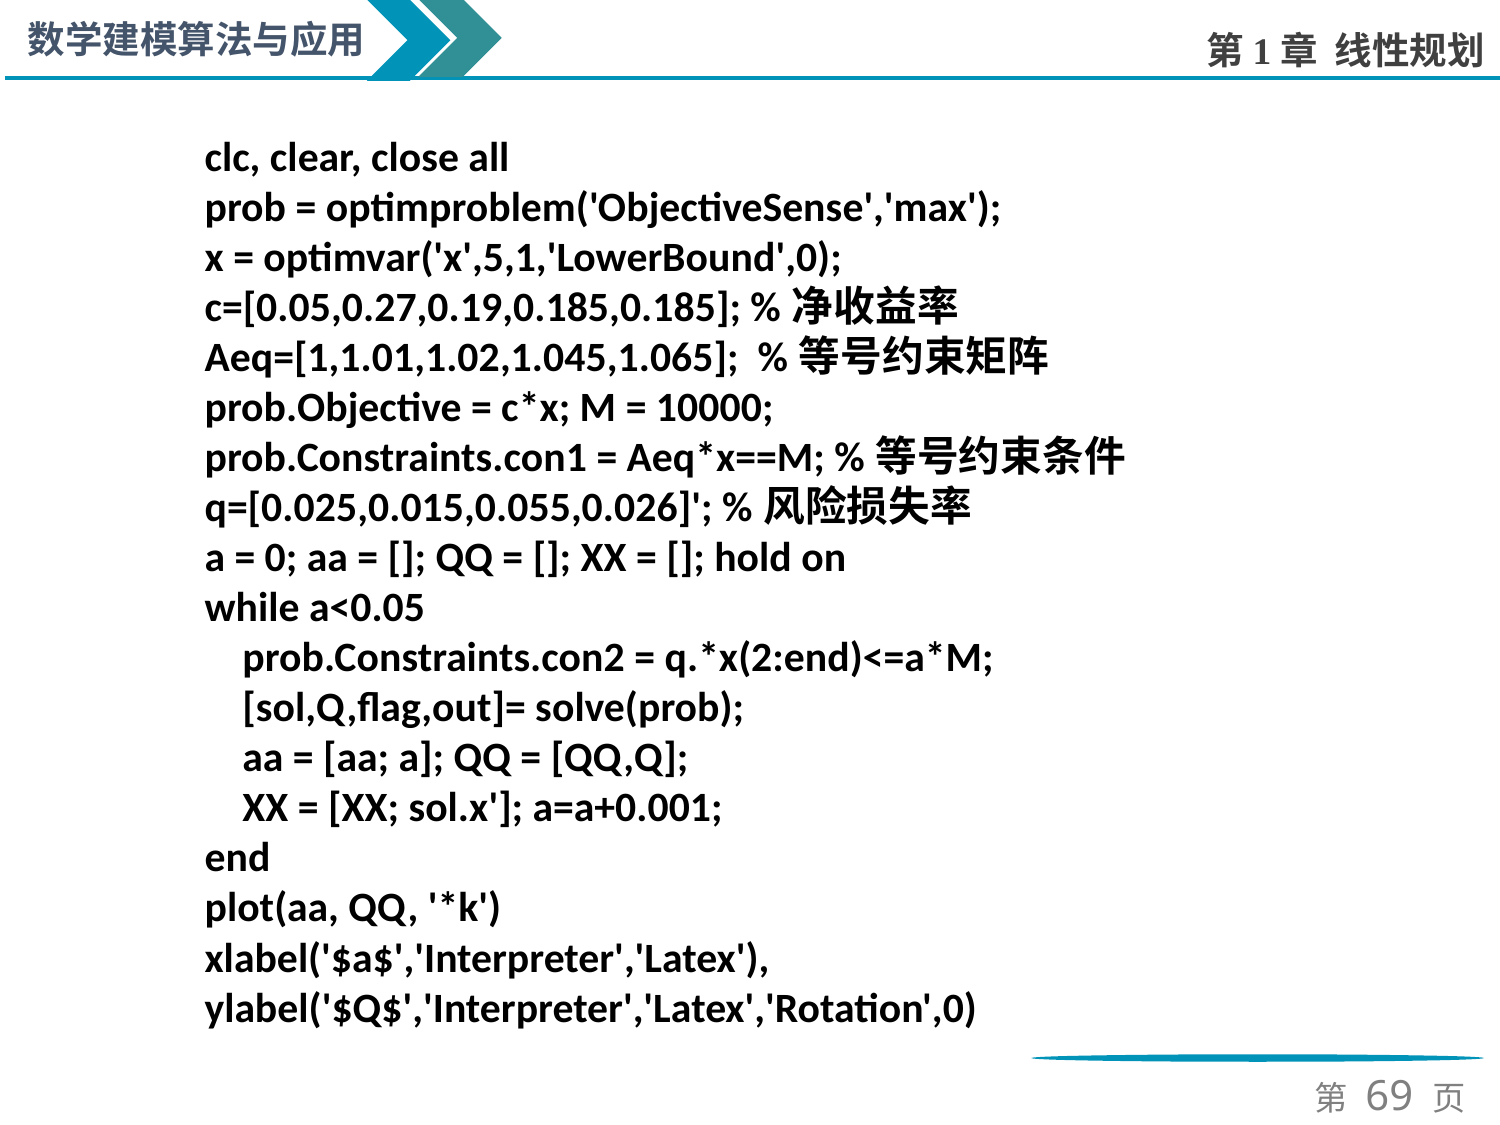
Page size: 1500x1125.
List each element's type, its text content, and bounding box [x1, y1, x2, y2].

text_box clc, clear, close all prob = optimproblem('ObjectiveSense','max'); x = optimvar('x',5,1,'LowerBound',0); c=[0.05,0.27,0.19,0.185,0.185]; %净收益率 Aeq=[1,1.01,1.02,1.045,1.065]; %等号约束矩阵 prob.Objective = c*x; M = 10000; prob.Constraints.con1 = Aeq*x==M; %等号约束条件 q=[0.025,0.015,0.055,0.026]'; %风险损失率 a = 0; aa = []; QQ = []; XX = []; hold on while a<0.05 prob.Constraints.con2 = q.*x(2:end)<=a*M; [sol,Q,flag,out]= solve(prob); aa = [aa; a]; QQ = [QQ,Q]; XX = [XX; sol.x']; a=a+0.001; end plot(aa, QQ, '*k') xlabel('$a$','Interpreter','Latex'), ylabel('$Q$','Interpreter','Latex','Rotation',0) [189, 122, 1405, 1038]
